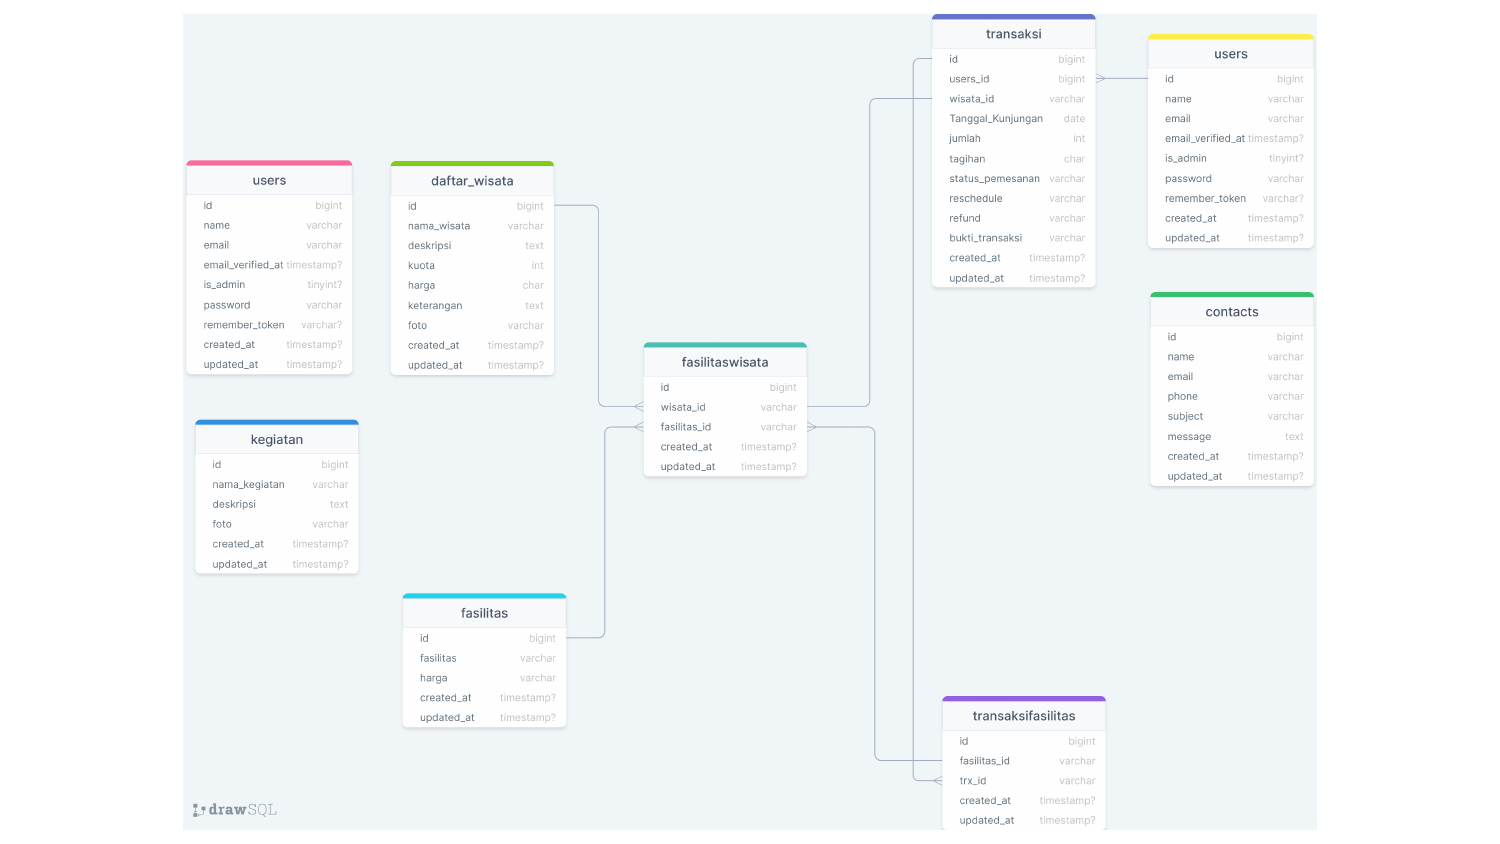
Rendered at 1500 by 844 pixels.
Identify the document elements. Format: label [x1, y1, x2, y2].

picture [183, 14, 1317, 830]
